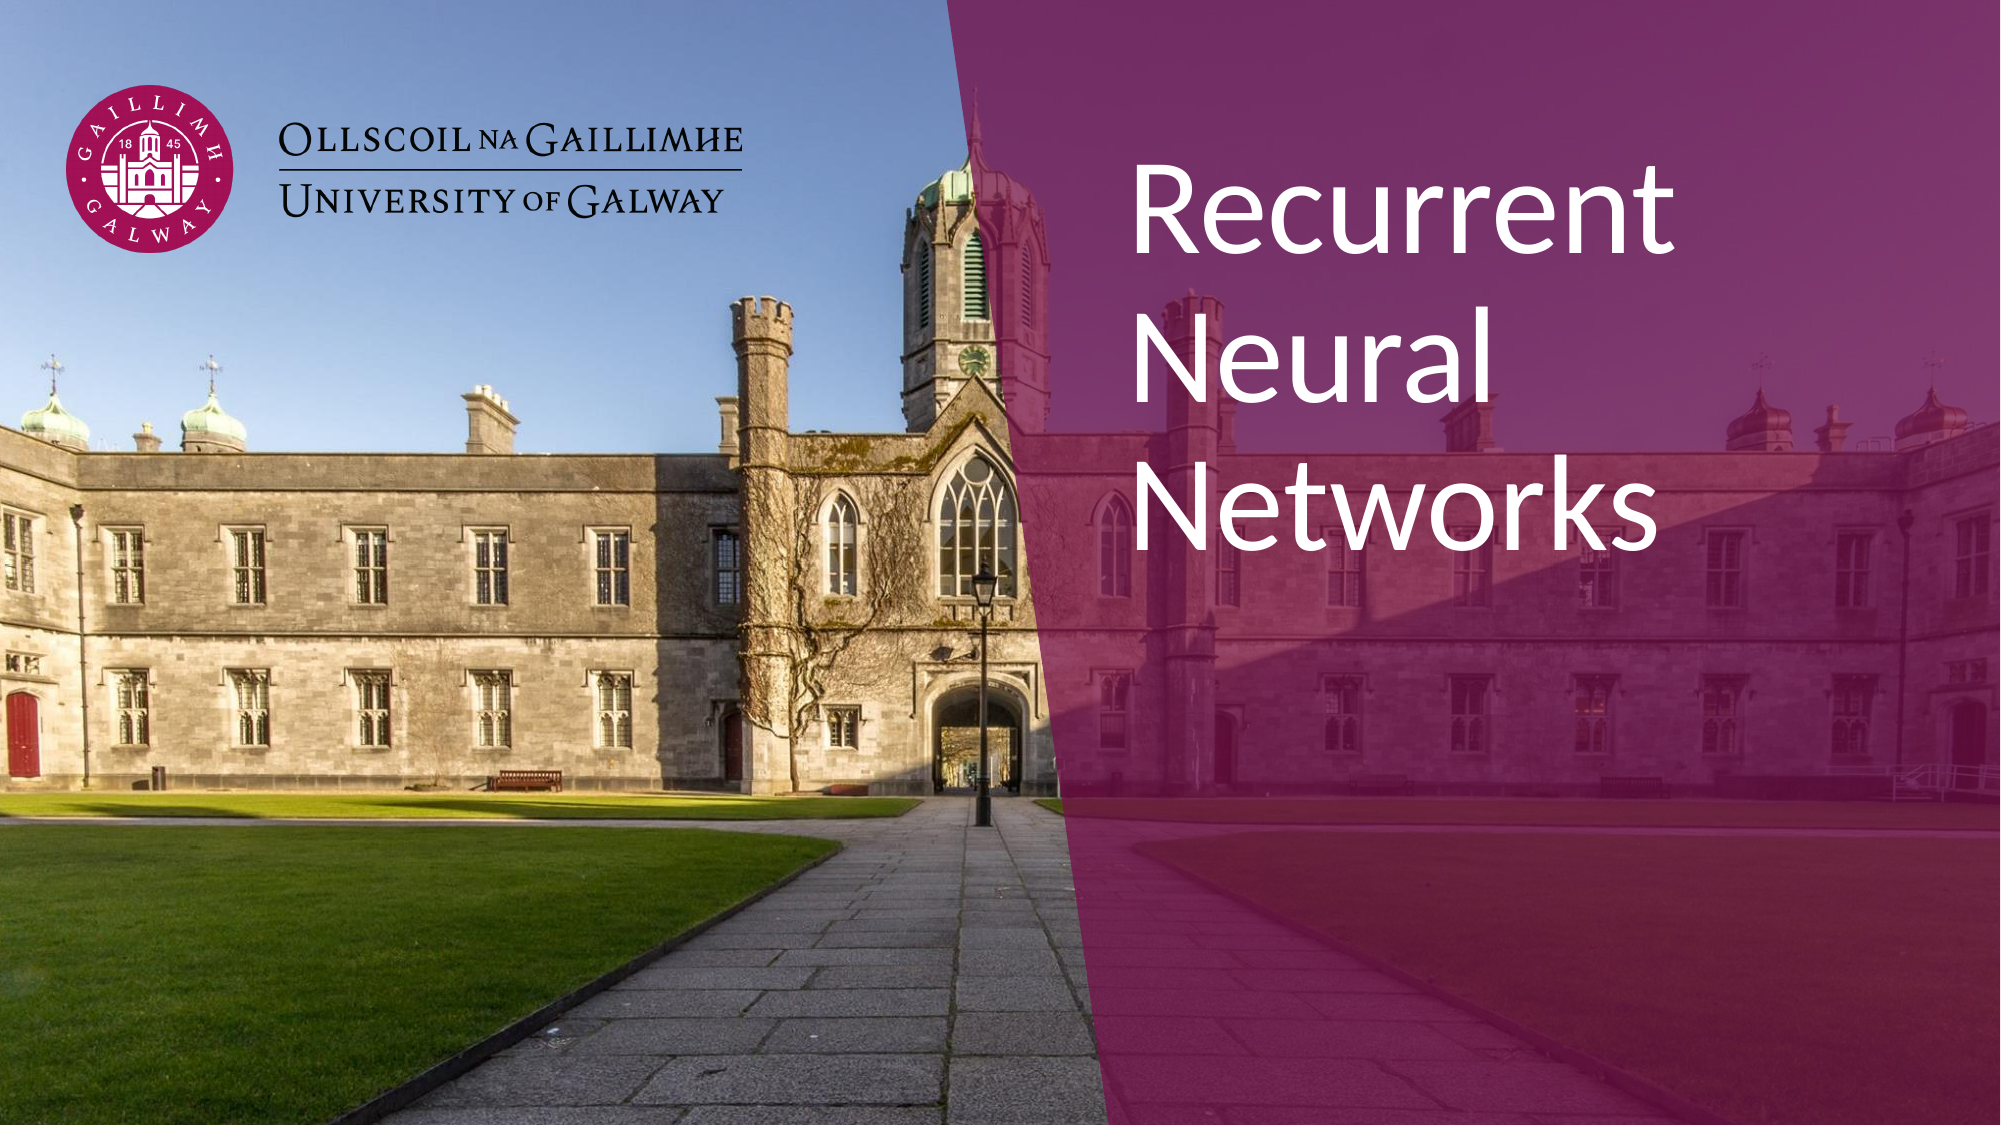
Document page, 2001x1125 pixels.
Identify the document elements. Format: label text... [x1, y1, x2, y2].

title Recurrent Neural Networks [1112, 119, 1959, 483]
picture [0, 0, 1108, 1125]
